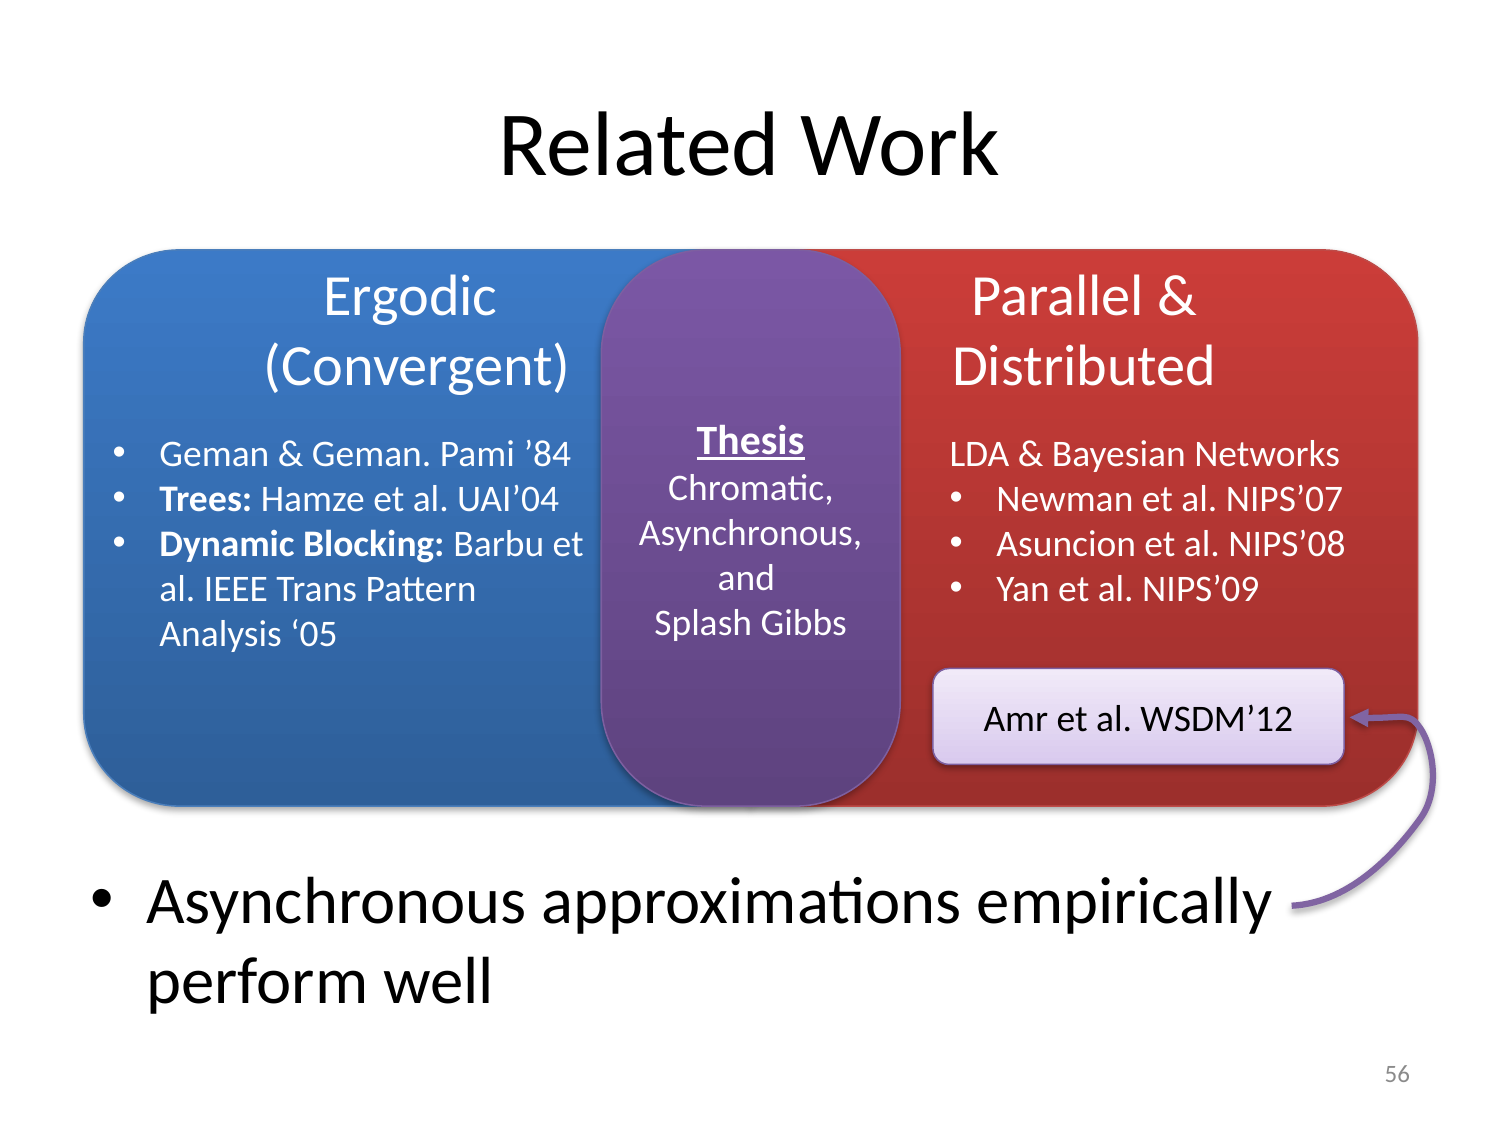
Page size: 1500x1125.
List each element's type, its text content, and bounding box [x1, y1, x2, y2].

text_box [83, 249, 749, 807]
text_box [1291, 726, 1437, 909]
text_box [750, 249, 1418, 807]
title Related Work [75, 45, 1425, 233]
list Asynchronous approximations empirically perform well [75, 849, 1425, 1062]
slide_number 56 [1074, 1042, 1425, 1103]
